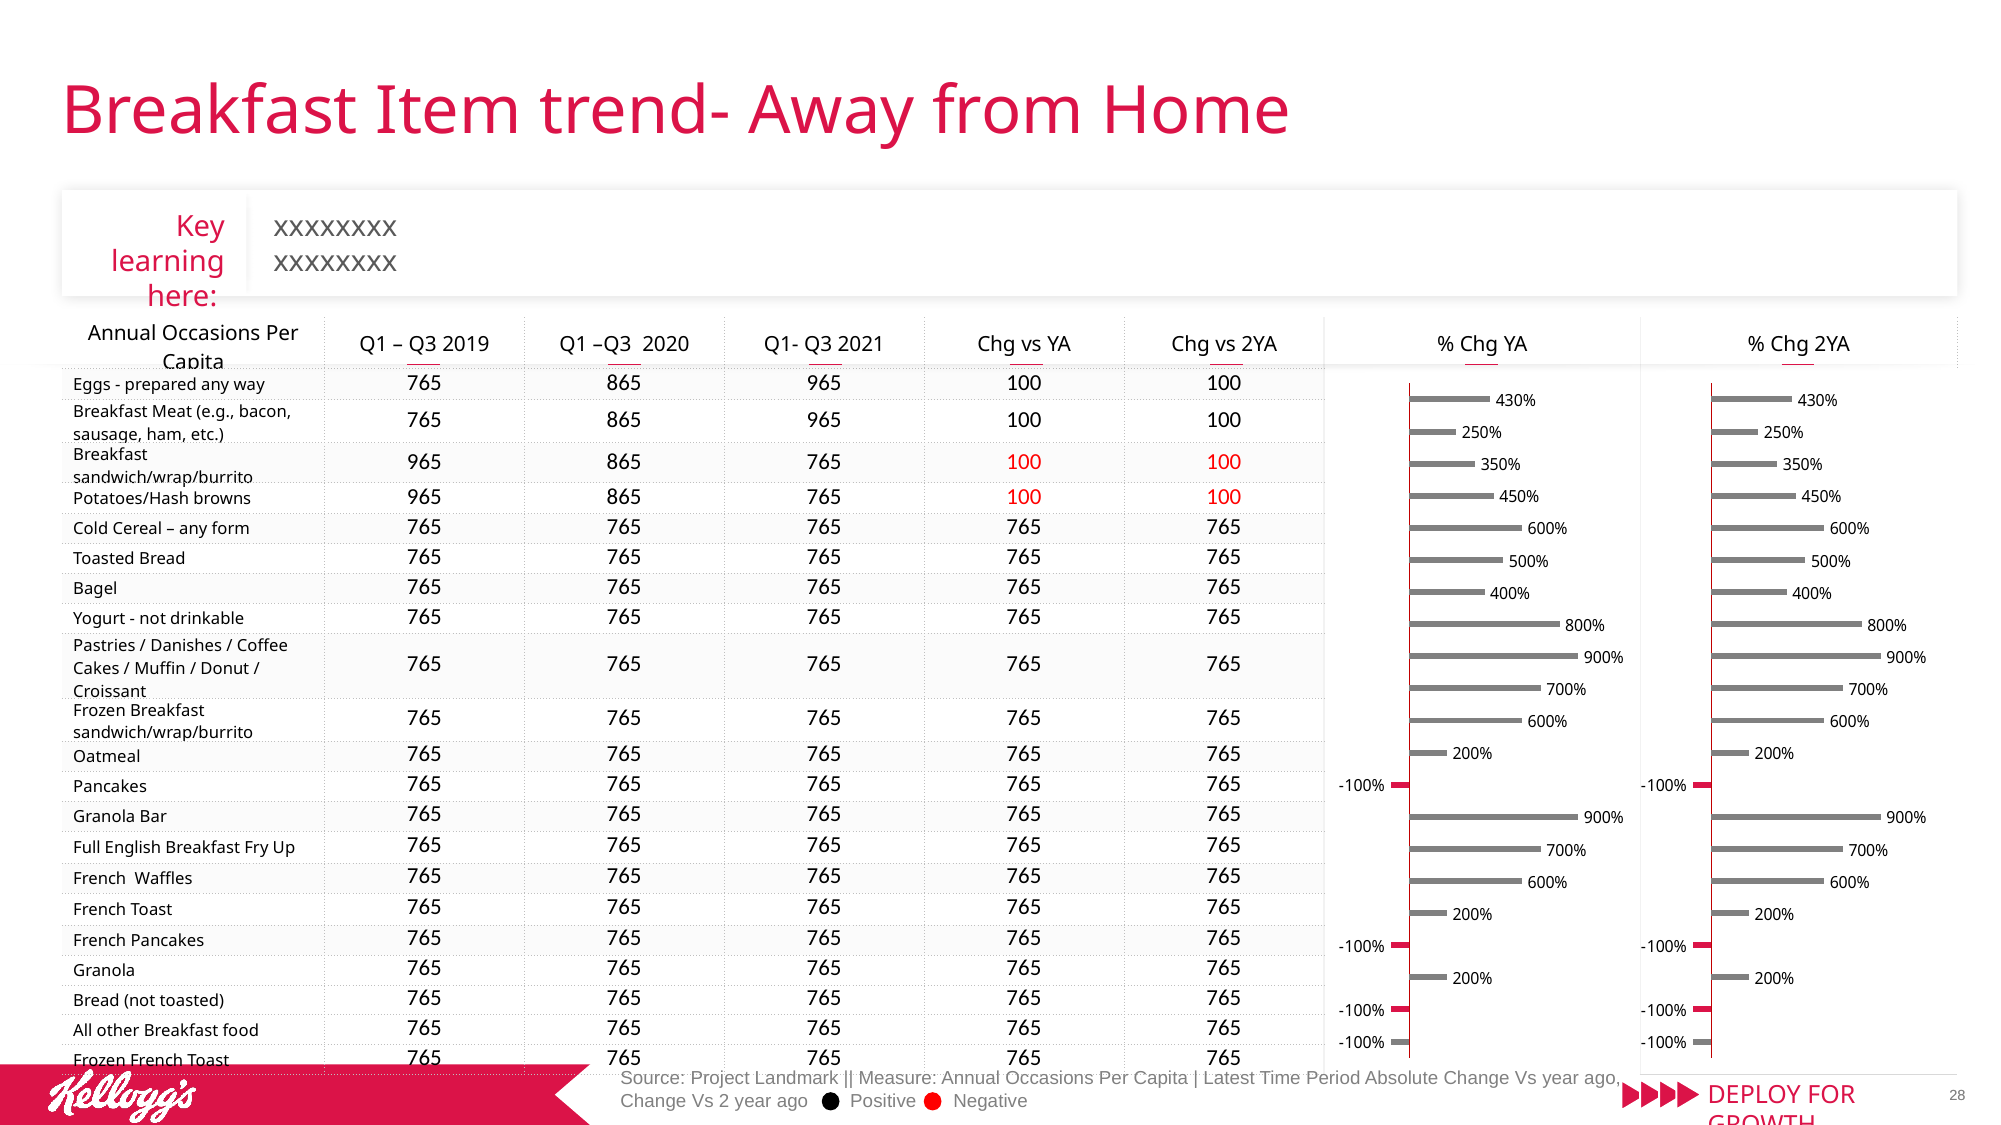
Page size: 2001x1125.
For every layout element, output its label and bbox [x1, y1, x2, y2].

table_cell [62, 373, 1323, 1075]
table_header [1325, 317, 1640, 364]
table_header [62, 317, 1323, 364]
text_box [61, 189, 1958, 320]
text_box [46, 67, 1907, 158]
picture [0, 364, 1975, 373]
picture [200, 194, 301, 294]
table_cell [1325, 373, 1640, 1058]
table_header [1641, 317, 1957, 364]
chart [1338, 383, 1625, 1058]
text_box [605, 1058, 1641, 1120]
chart [1640, 383, 1927, 1058]
table_cell [1641, 373, 1957, 1074]
slide_number [1921, 1071, 1994, 1117]
